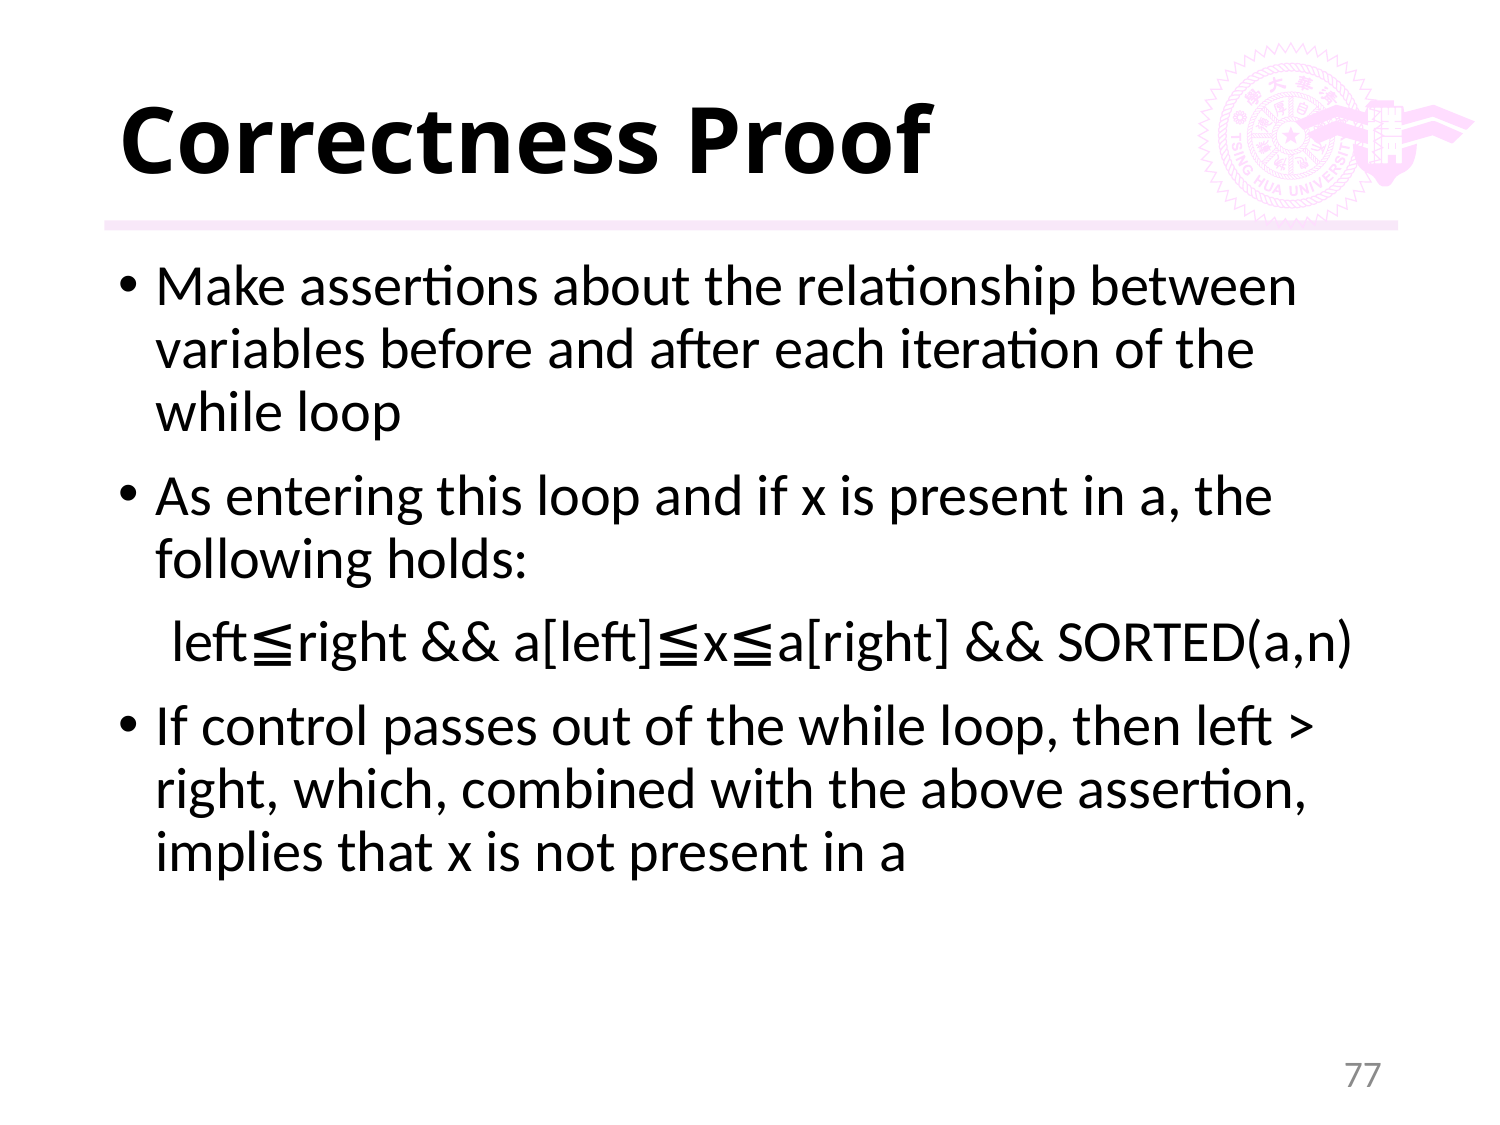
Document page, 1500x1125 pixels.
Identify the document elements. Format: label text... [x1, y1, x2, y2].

list Make assertions about the relationship between variables before and after each iteration of the while loop As entering this loop and if x is present in a, the following holds: left≦right && a[left]≦x≦a[right] && SORTED(a,n) If control passes out of the while loop, then left > right, which, combined with the above assertion, implies that x is not present in a [103, 247, 1397, 1014]
title Correctness Proof [103, 59, 1397, 228]
slide_number 77 [1059, 1042, 1397, 1103]
